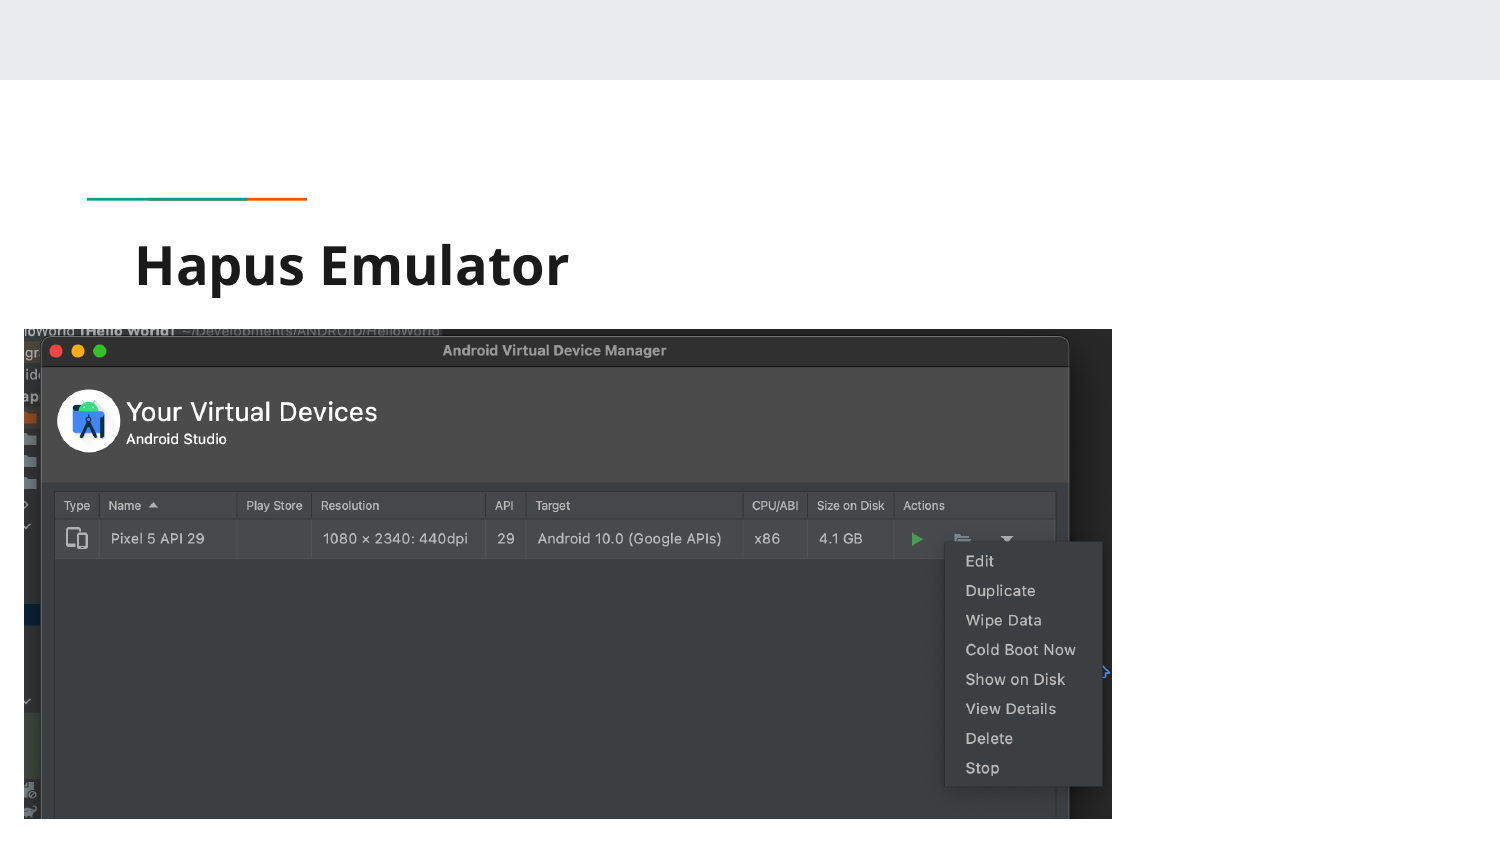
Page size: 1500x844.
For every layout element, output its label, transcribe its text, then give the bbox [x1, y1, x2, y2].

title Hapus Emulator [119, 216, 1381, 305]
picture [24, 328, 1112, 819]
